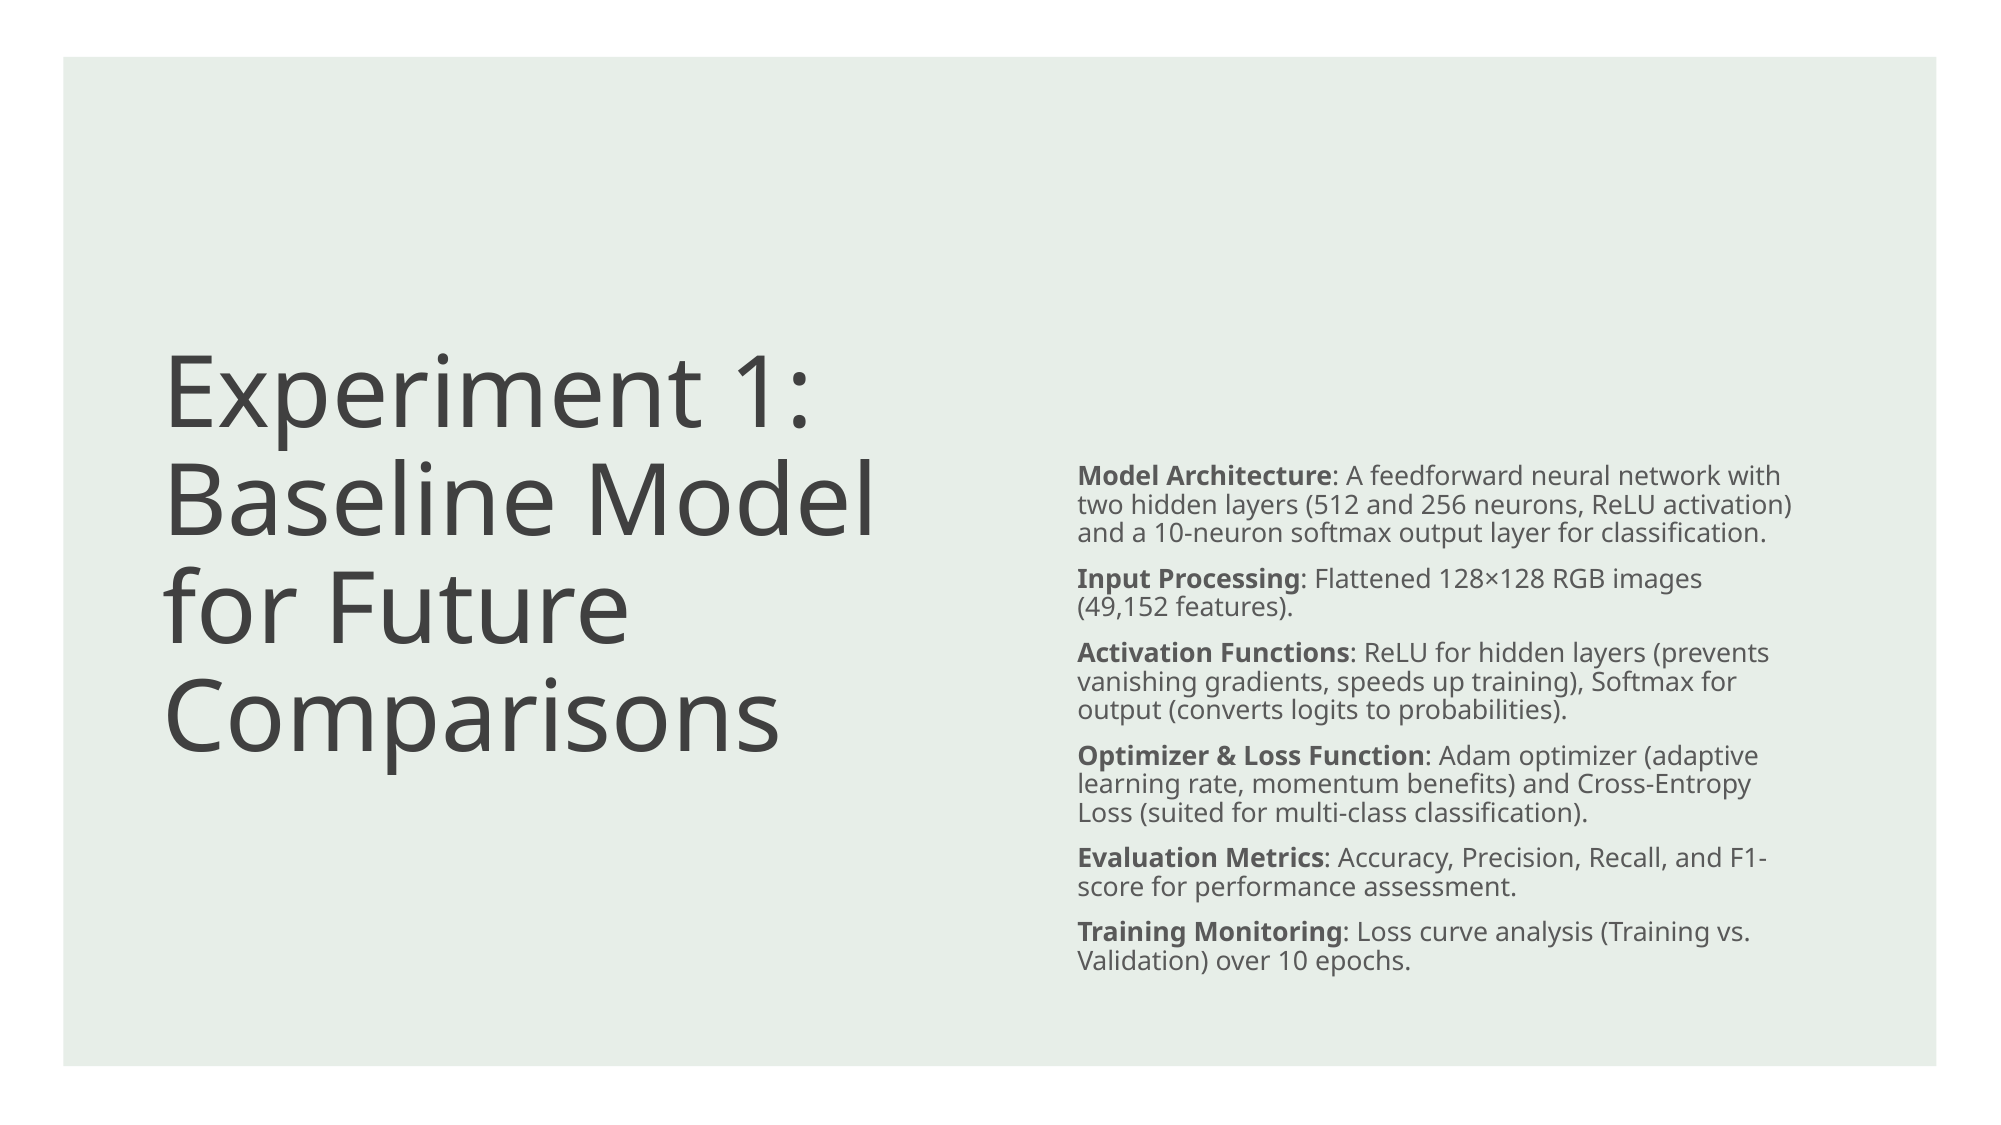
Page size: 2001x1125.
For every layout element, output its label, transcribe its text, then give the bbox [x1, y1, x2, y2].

list Model Architecture: A feedforward neural network with two hidden layers (512 and 256 neurons, ReLU activation) and a 10-neuron softmax output layer for classification. Input Processing: Flattened 128×128 RGB images (49,152 features). Activation Functions: ReLU for hidden layers (prevents vanishing gradients, speeds up training), Softmax for output (converts logits to probabilities). Optimizer & Loss Function: Adam optimizer (adaptive learning rate, momentum benefits) and Cross-Entropy Loss (suited for multi-class classification). Evaluation Metrics: Accuracy, Precision, Recall, and F1-score for performance assessment. Training Monitoring: Loss curve analysis (Training vs. Validation) over 10 epochs. [1062, 455, 1813, 1008]
title Experiment 1: Baseline Model for Future Comparisons [147, 107, 898, 1008]
